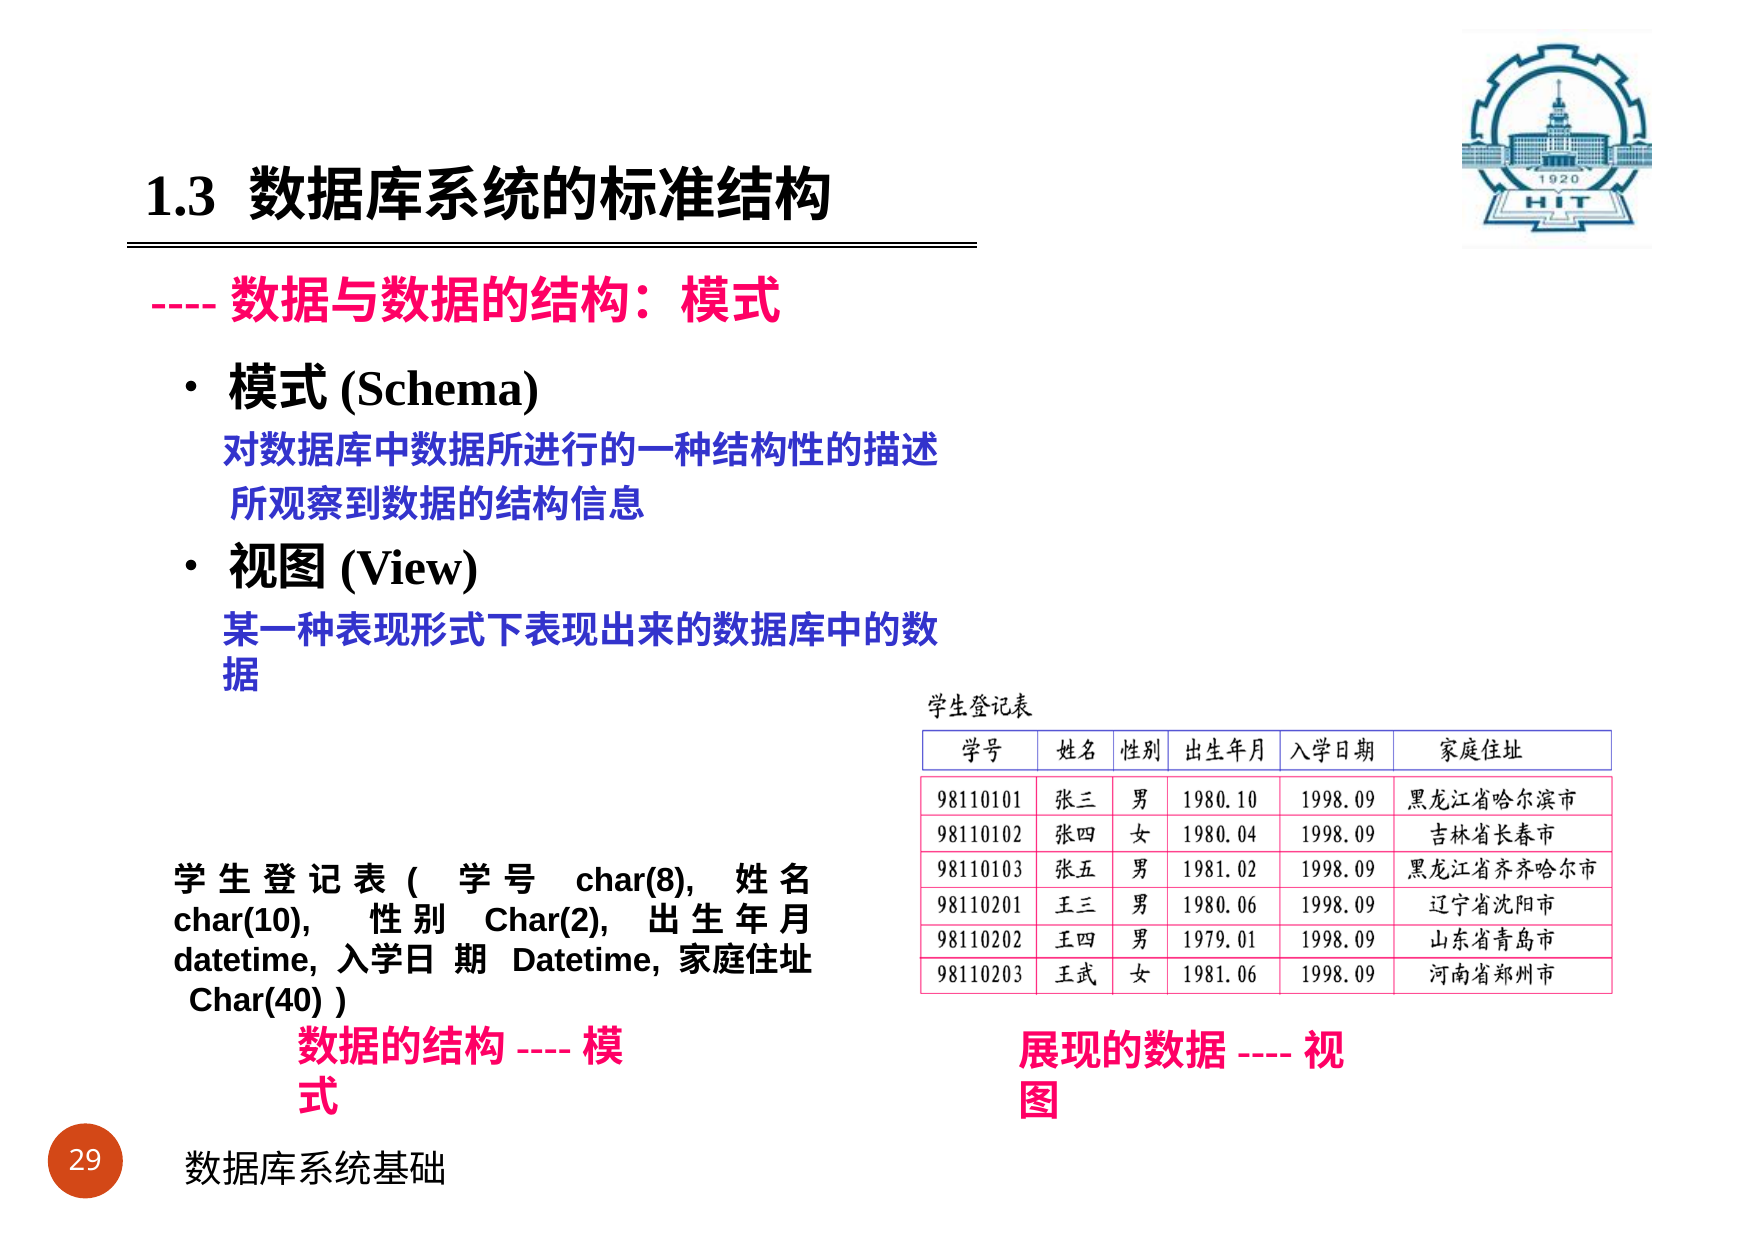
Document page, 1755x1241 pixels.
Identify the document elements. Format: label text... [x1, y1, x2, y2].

text_box 展现的数据----视图 [1016, 1023, 1370, 1124]
text_box 学生登记表( 学号 char(8), 姓名 char(10), 性别 Char(2), 出生年月 datetime, 入学日 期 Datetime, 家庭住址 Char(40) ) [171, 858, 815, 1018]
text_box 数据的结构----模式 [295, 1020, 648, 1121]
text_box 1.3 数据库系统的标准结构 ----数据与数据的结构：模式 •模式(Schema) 对数据库中数据所进行的一种结构性的描述 所观察到数据的结构信息 •视图(View) 某一种表现形式下表现出来的数据库中的数据 [142, 156, 980, 696]
text_box [917, 690, 1616, 996]
picture [1462, 29, 1652, 249]
